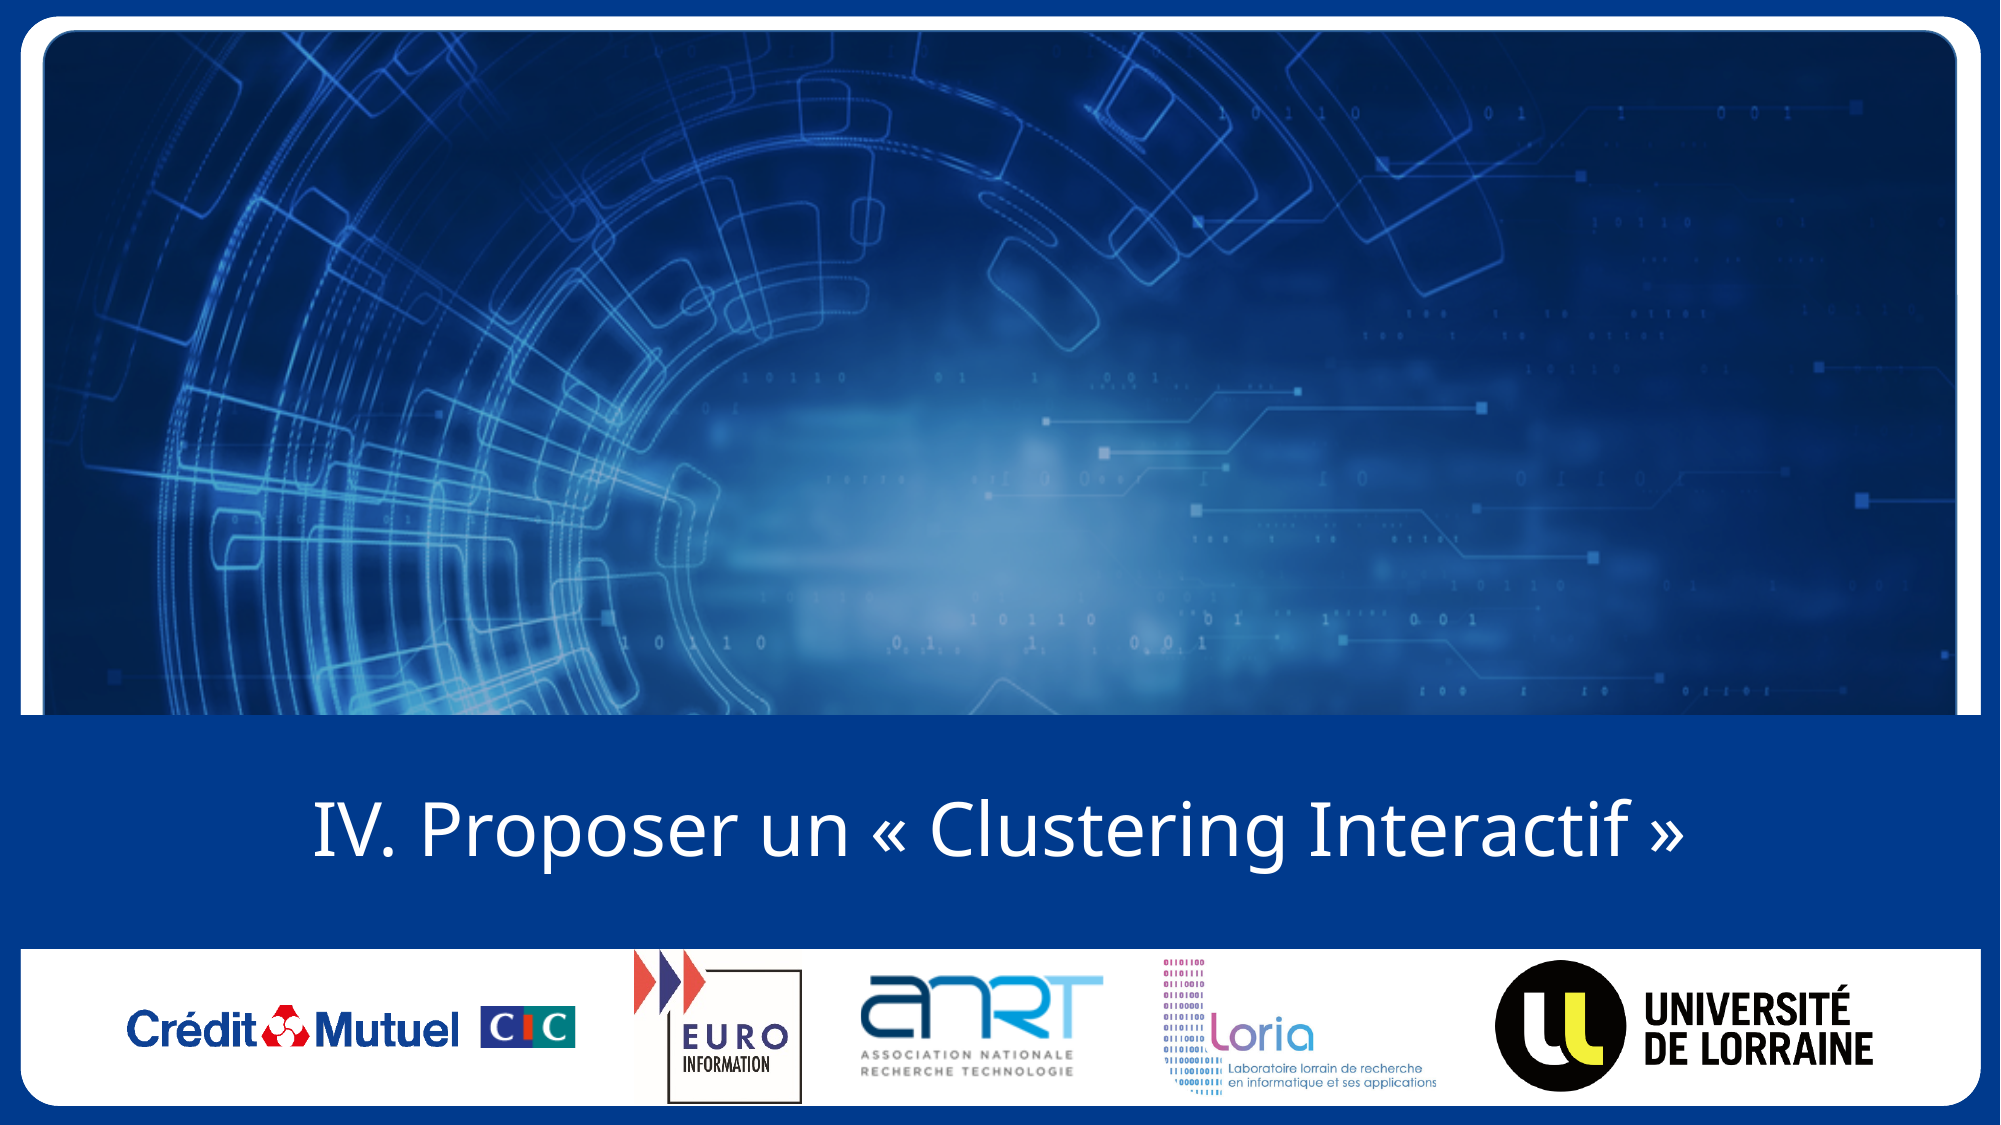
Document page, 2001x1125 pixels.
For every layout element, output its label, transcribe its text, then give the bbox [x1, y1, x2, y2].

picture [634, 949, 802, 1104]
picture [127, 1005, 458, 1047]
title IV. Proposer un « Clustering Interactif » [0, 715, 2000, 949]
picture [860, 975, 1105, 1078]
picture [1163, 956, 1437, 1097]
picture [1495, 960, 1873, 1092]
picture [480, 1006, 576, 1048]
